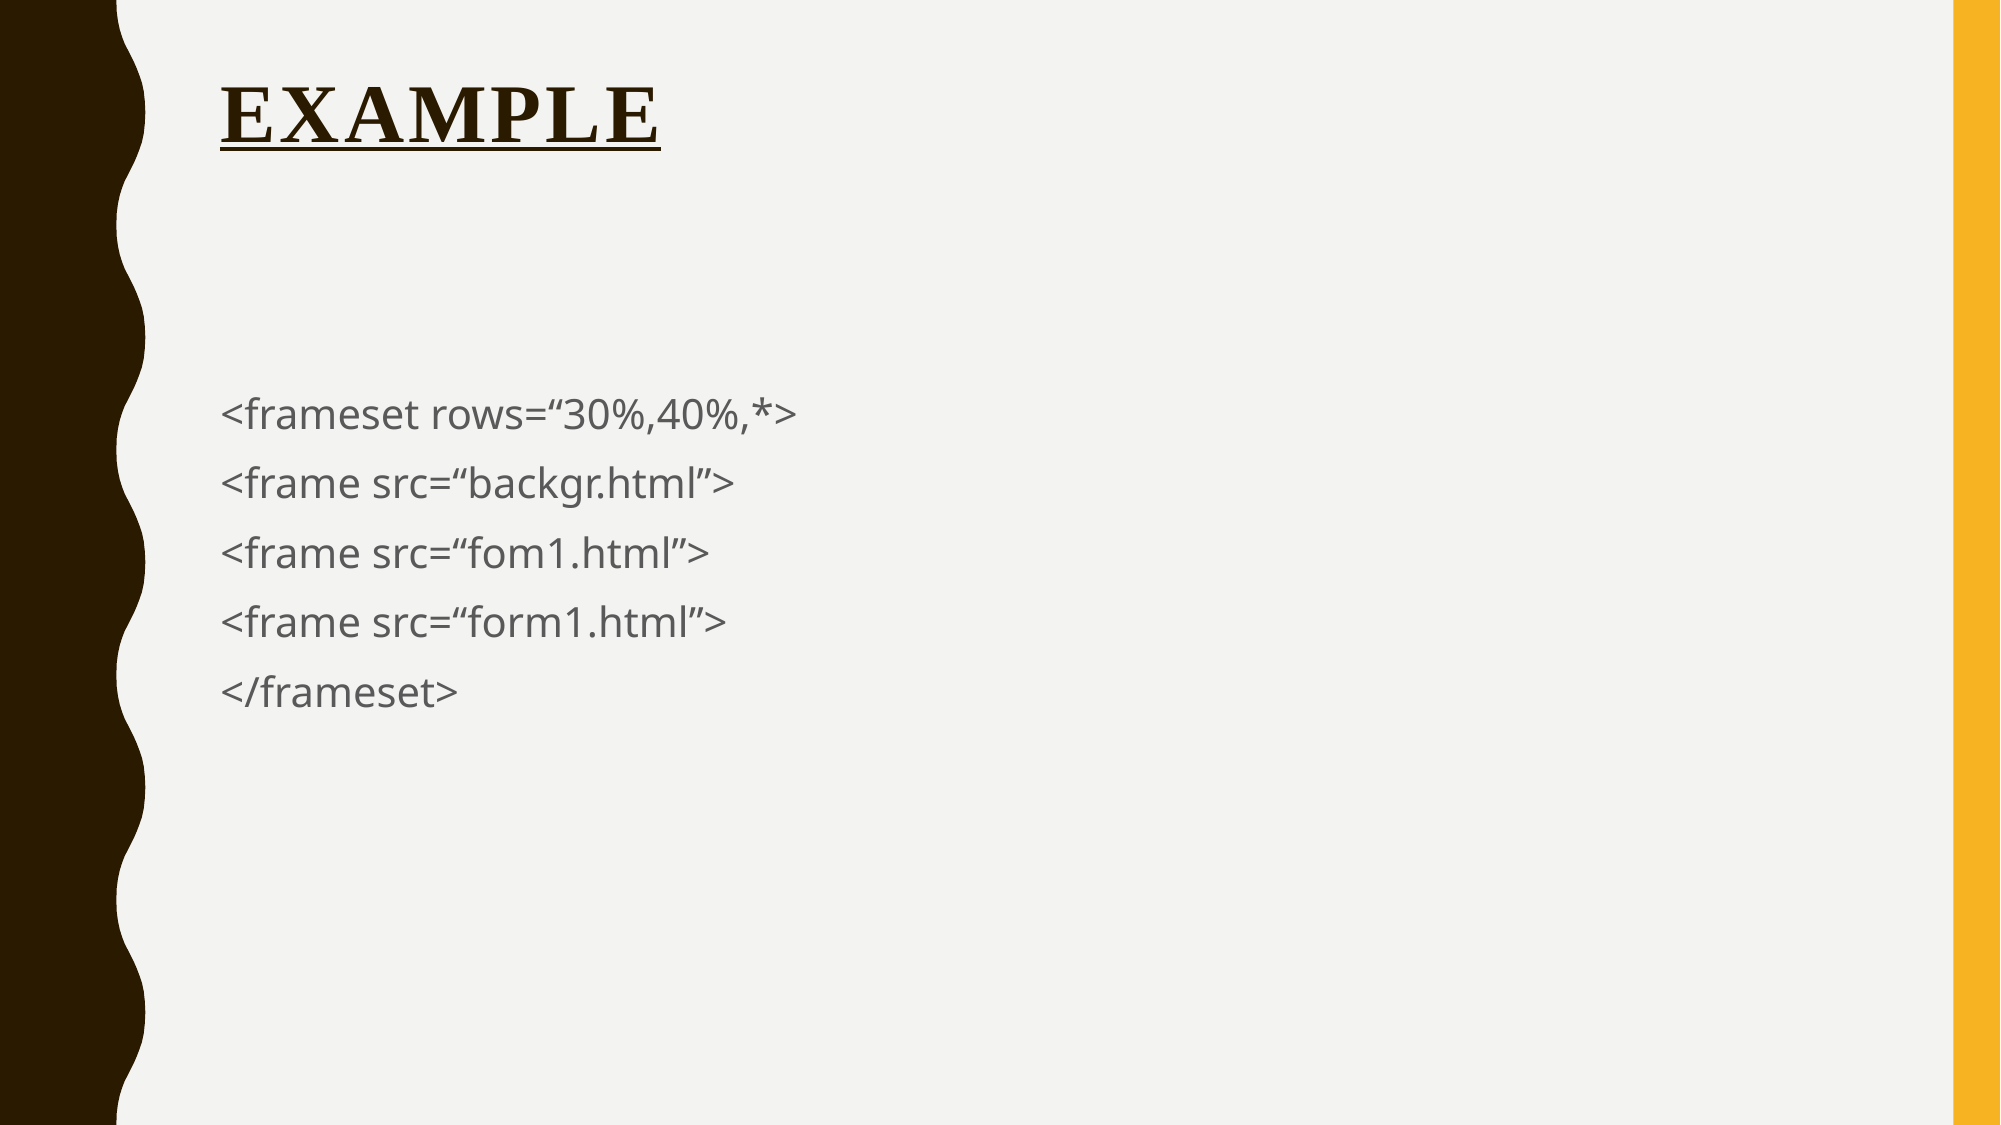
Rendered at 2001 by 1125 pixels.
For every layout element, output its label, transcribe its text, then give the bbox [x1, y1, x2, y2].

title Example [205, 62, 1875, 308]
list <frameset rows=“30%,40%,*> <frame src=“backgr.html”> <frame src=“fom1.html”> <frame src=“form1.html”> </frameset> [205, 375, 1875, 965]
